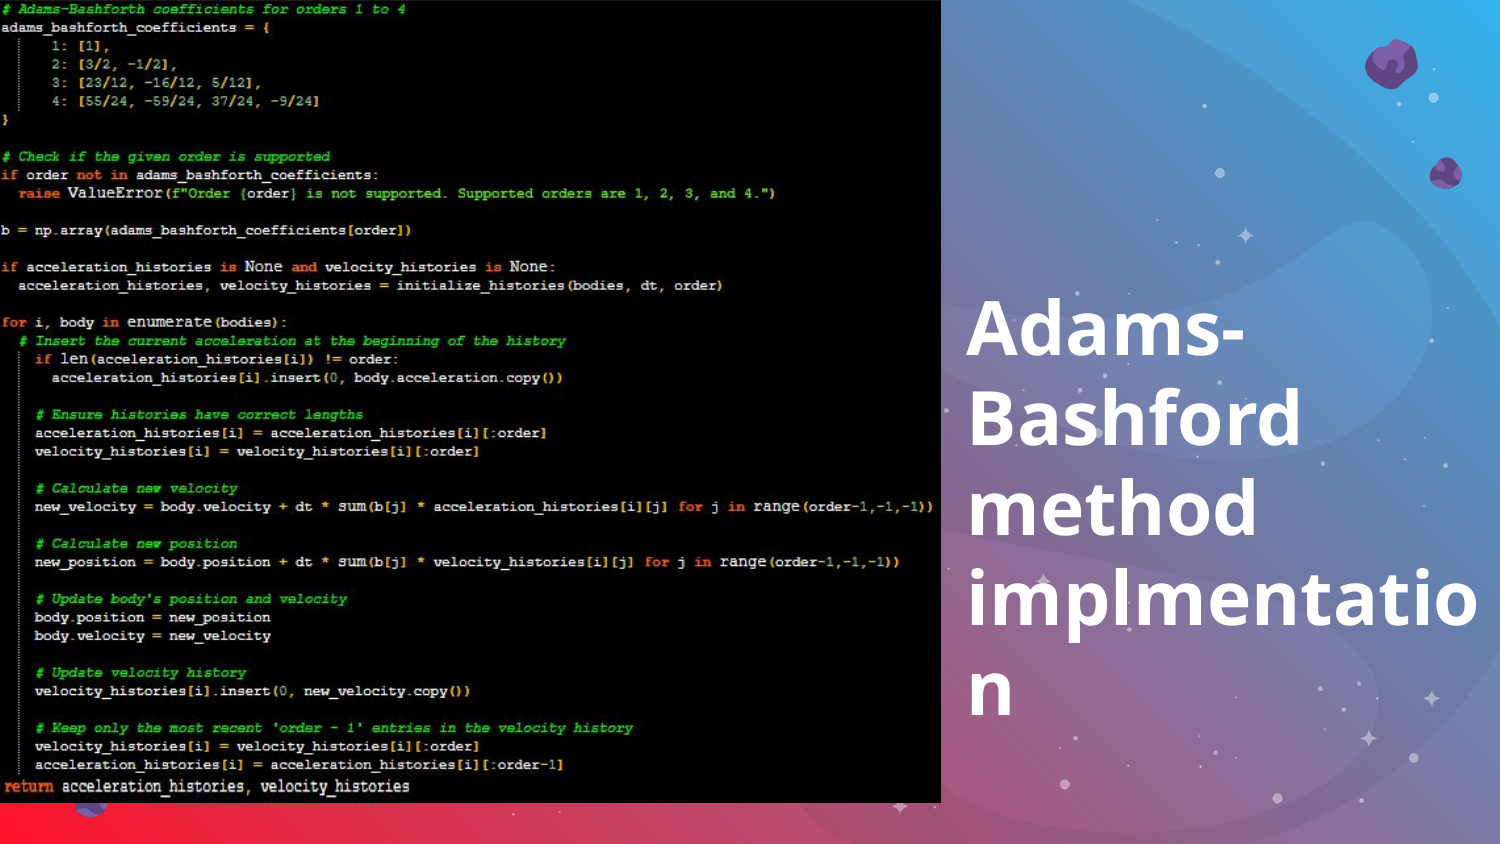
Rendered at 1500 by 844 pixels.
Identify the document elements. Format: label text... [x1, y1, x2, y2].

picture [0, 0, 1500, 844]
title Adams-Bashford method implmentation [966, 280, 1500, 389]
